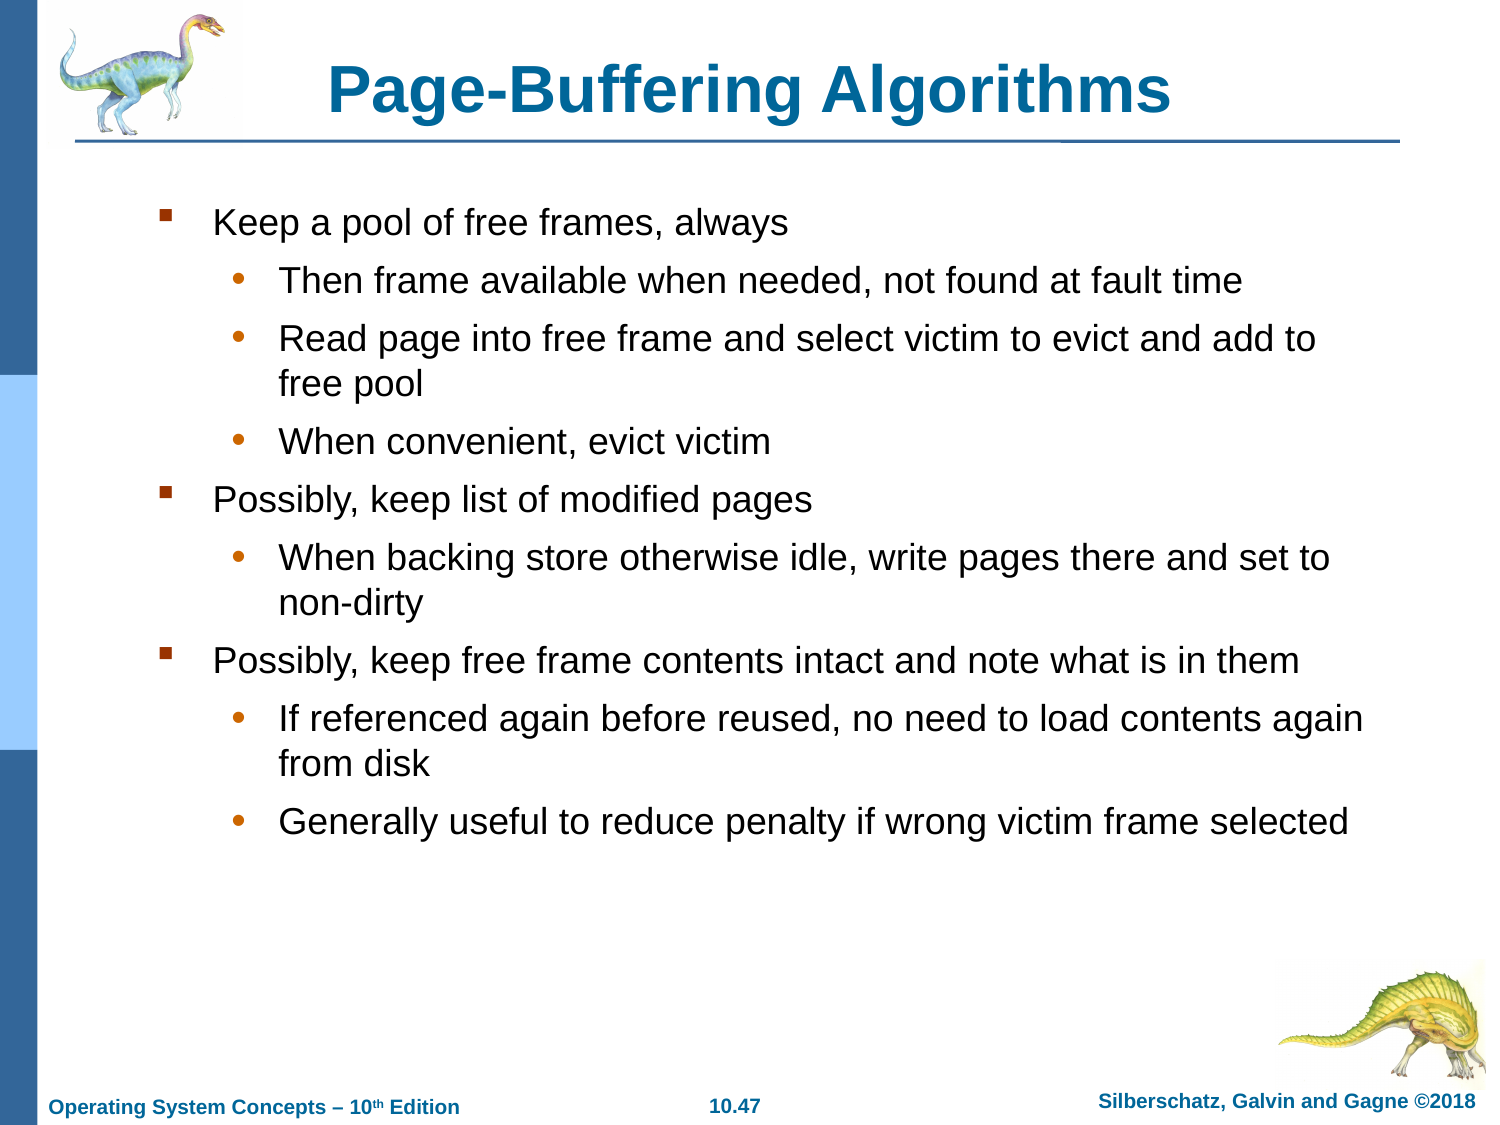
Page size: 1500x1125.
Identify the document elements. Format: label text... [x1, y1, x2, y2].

picture [46, 0, 243, 149]
list Keep a pool of free frames, always Then frame available when needed, not found at fault time Read page into free frame and select victim to evict and add to free pool When convenient, evict victim Possibly, keep list of modified pages When backing store otherwise idle, write pages there and set to non-dirty Possibly, keep free frame contents intact and note what is in them If referenced again before reused, no need to load contents again from disk Generally useful to reduce penalty if wrong victim frame selected [141, 190, 1399, 1024]
picture [1275, 959, 1486, 1090]
title Page-Buffering Algorithms [75, 39, 1425, 134]
